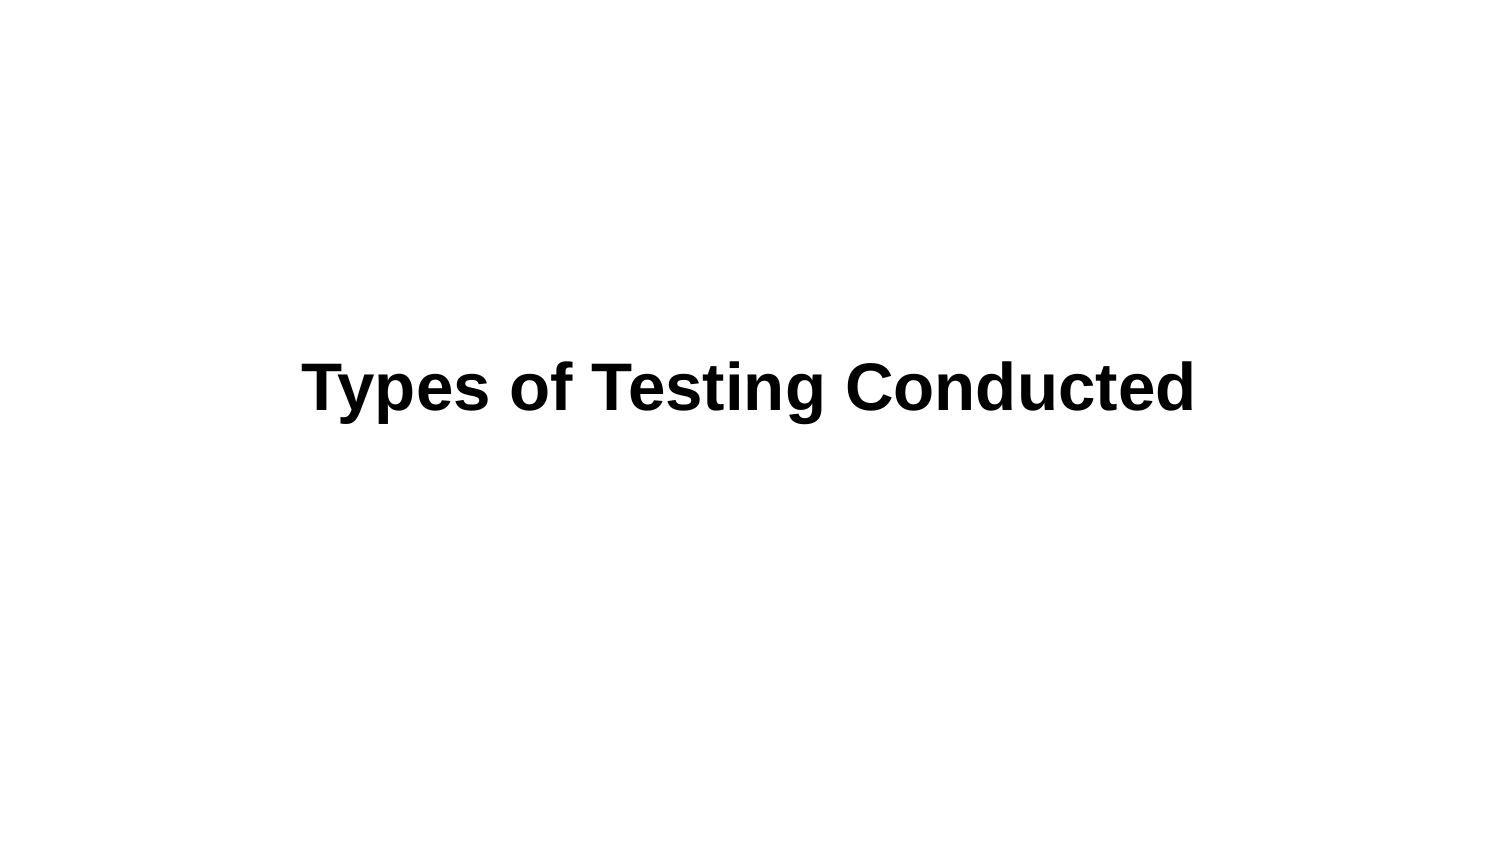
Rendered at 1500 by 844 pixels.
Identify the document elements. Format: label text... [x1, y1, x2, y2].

title Types of Testing Conducted [51, 327, 1449, 422]
